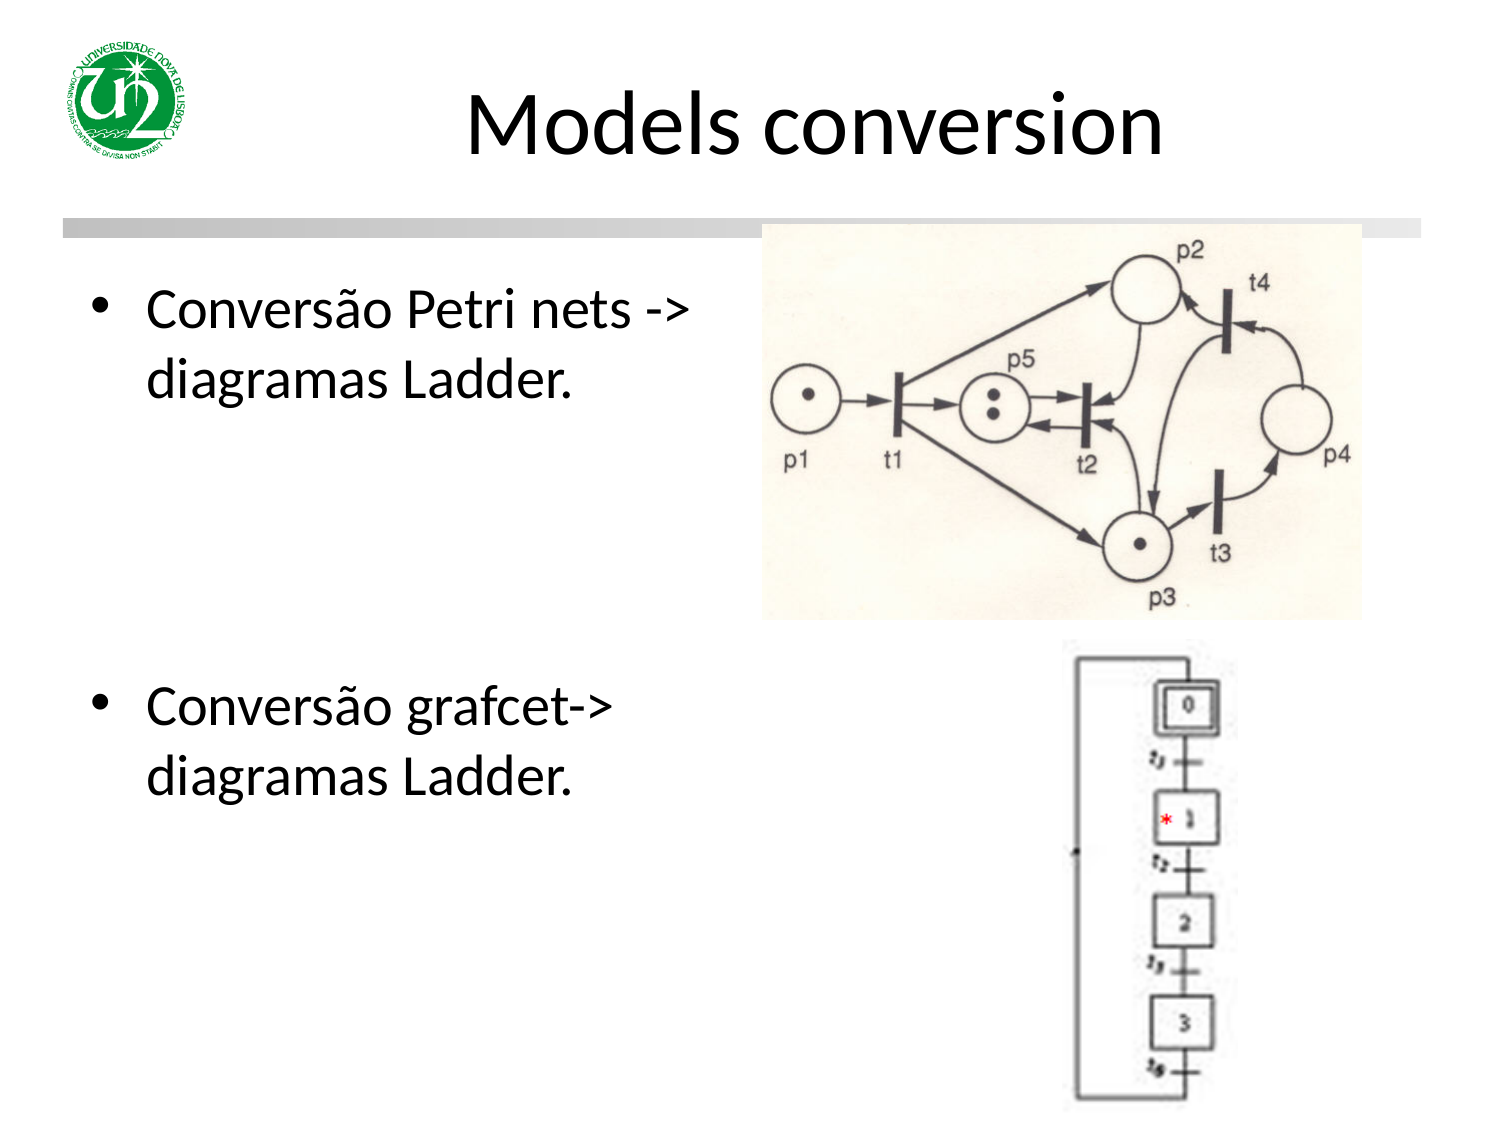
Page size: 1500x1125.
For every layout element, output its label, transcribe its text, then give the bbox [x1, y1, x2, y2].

list Conversão Petri nets -> diagramas Ladder. Conversão grafcet-> diagramas Ladder. [75, 262, 738, 1005]
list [762, 224, 1362, 621]
picture [64, 39, 185, 160]
picture [1062, 639, 1238, 1125]
title Models conversion [206, 39, 1425, 197]
